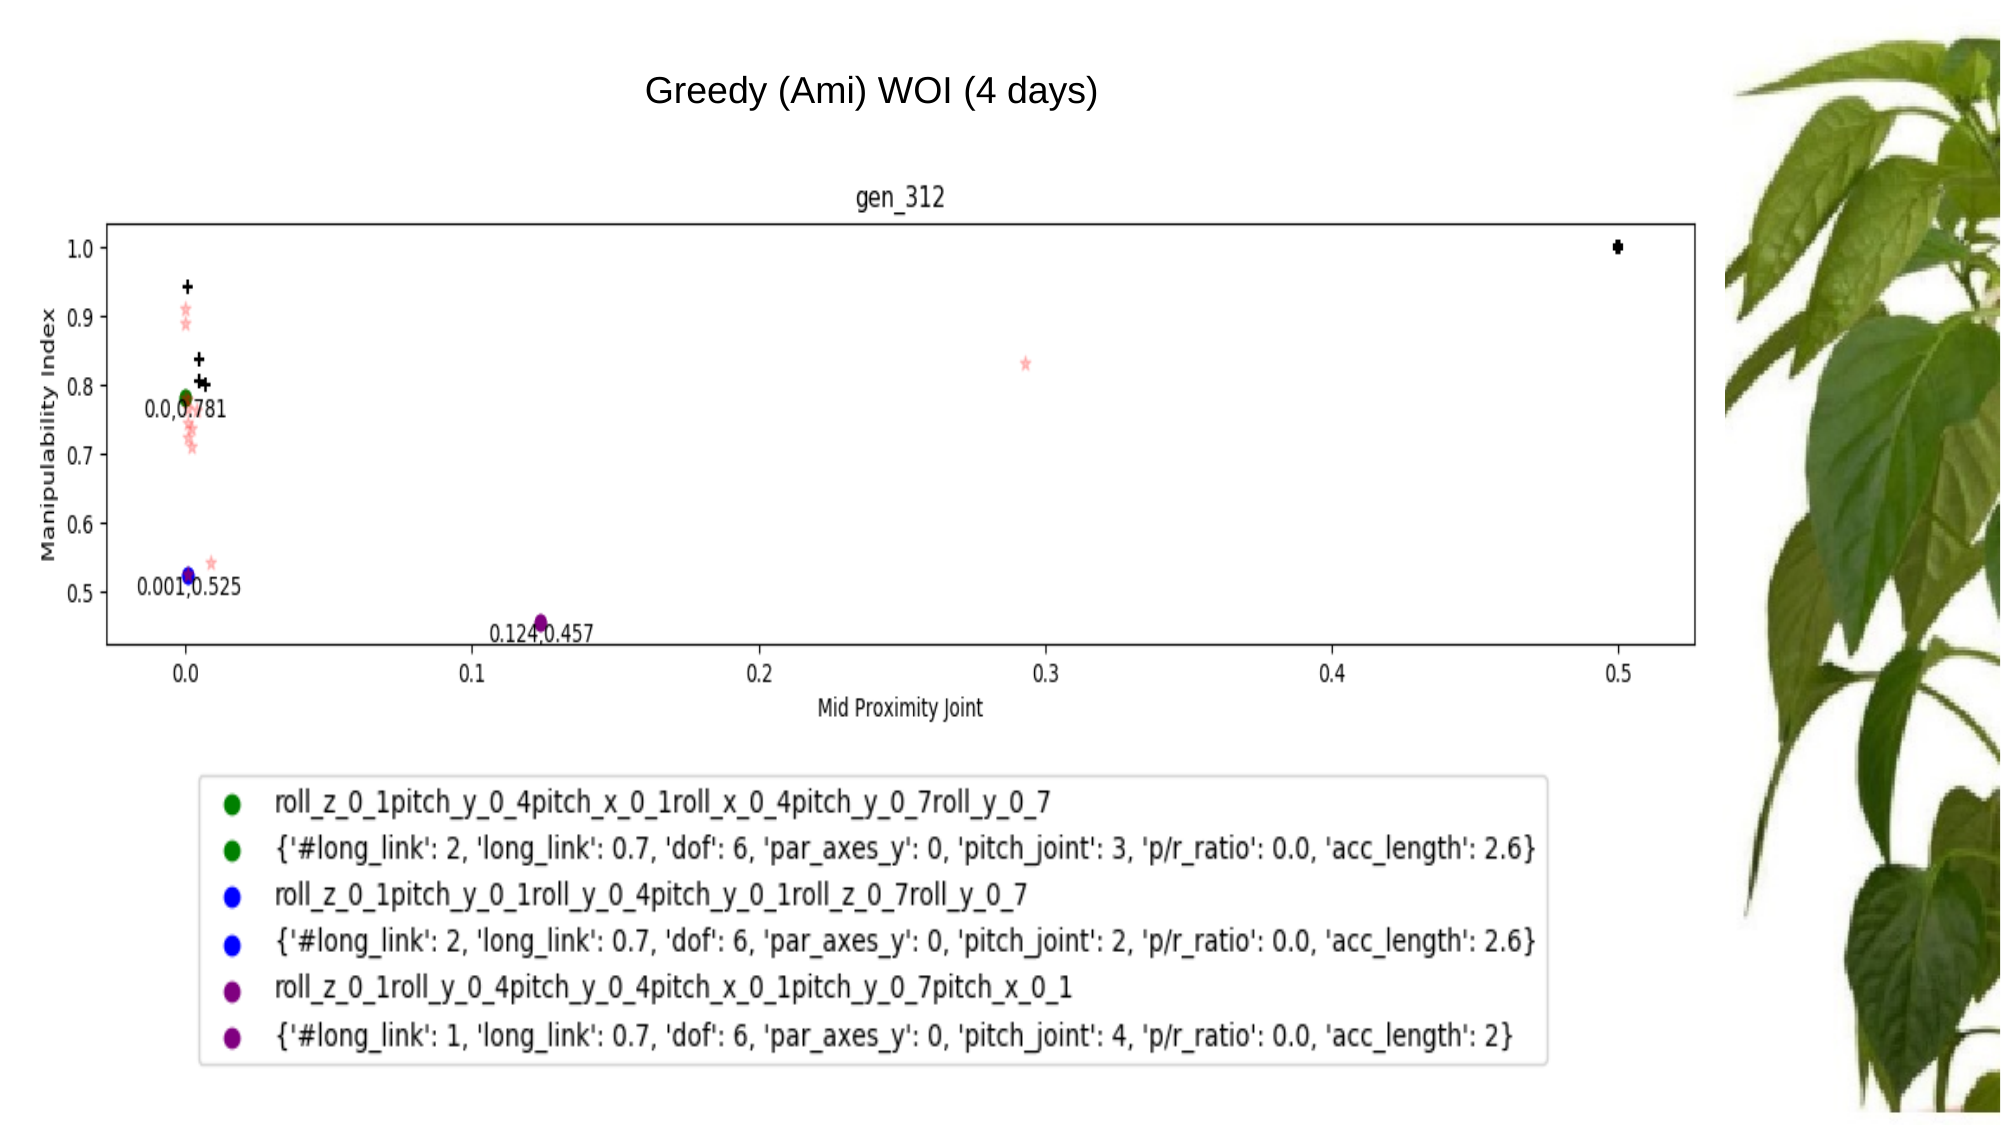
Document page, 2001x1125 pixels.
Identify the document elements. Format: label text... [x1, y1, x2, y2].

text_box Greedy (Ami) WOI (4 days) [629, 59, 1114, 116]
picture [0, 0, 2001, 1125]
